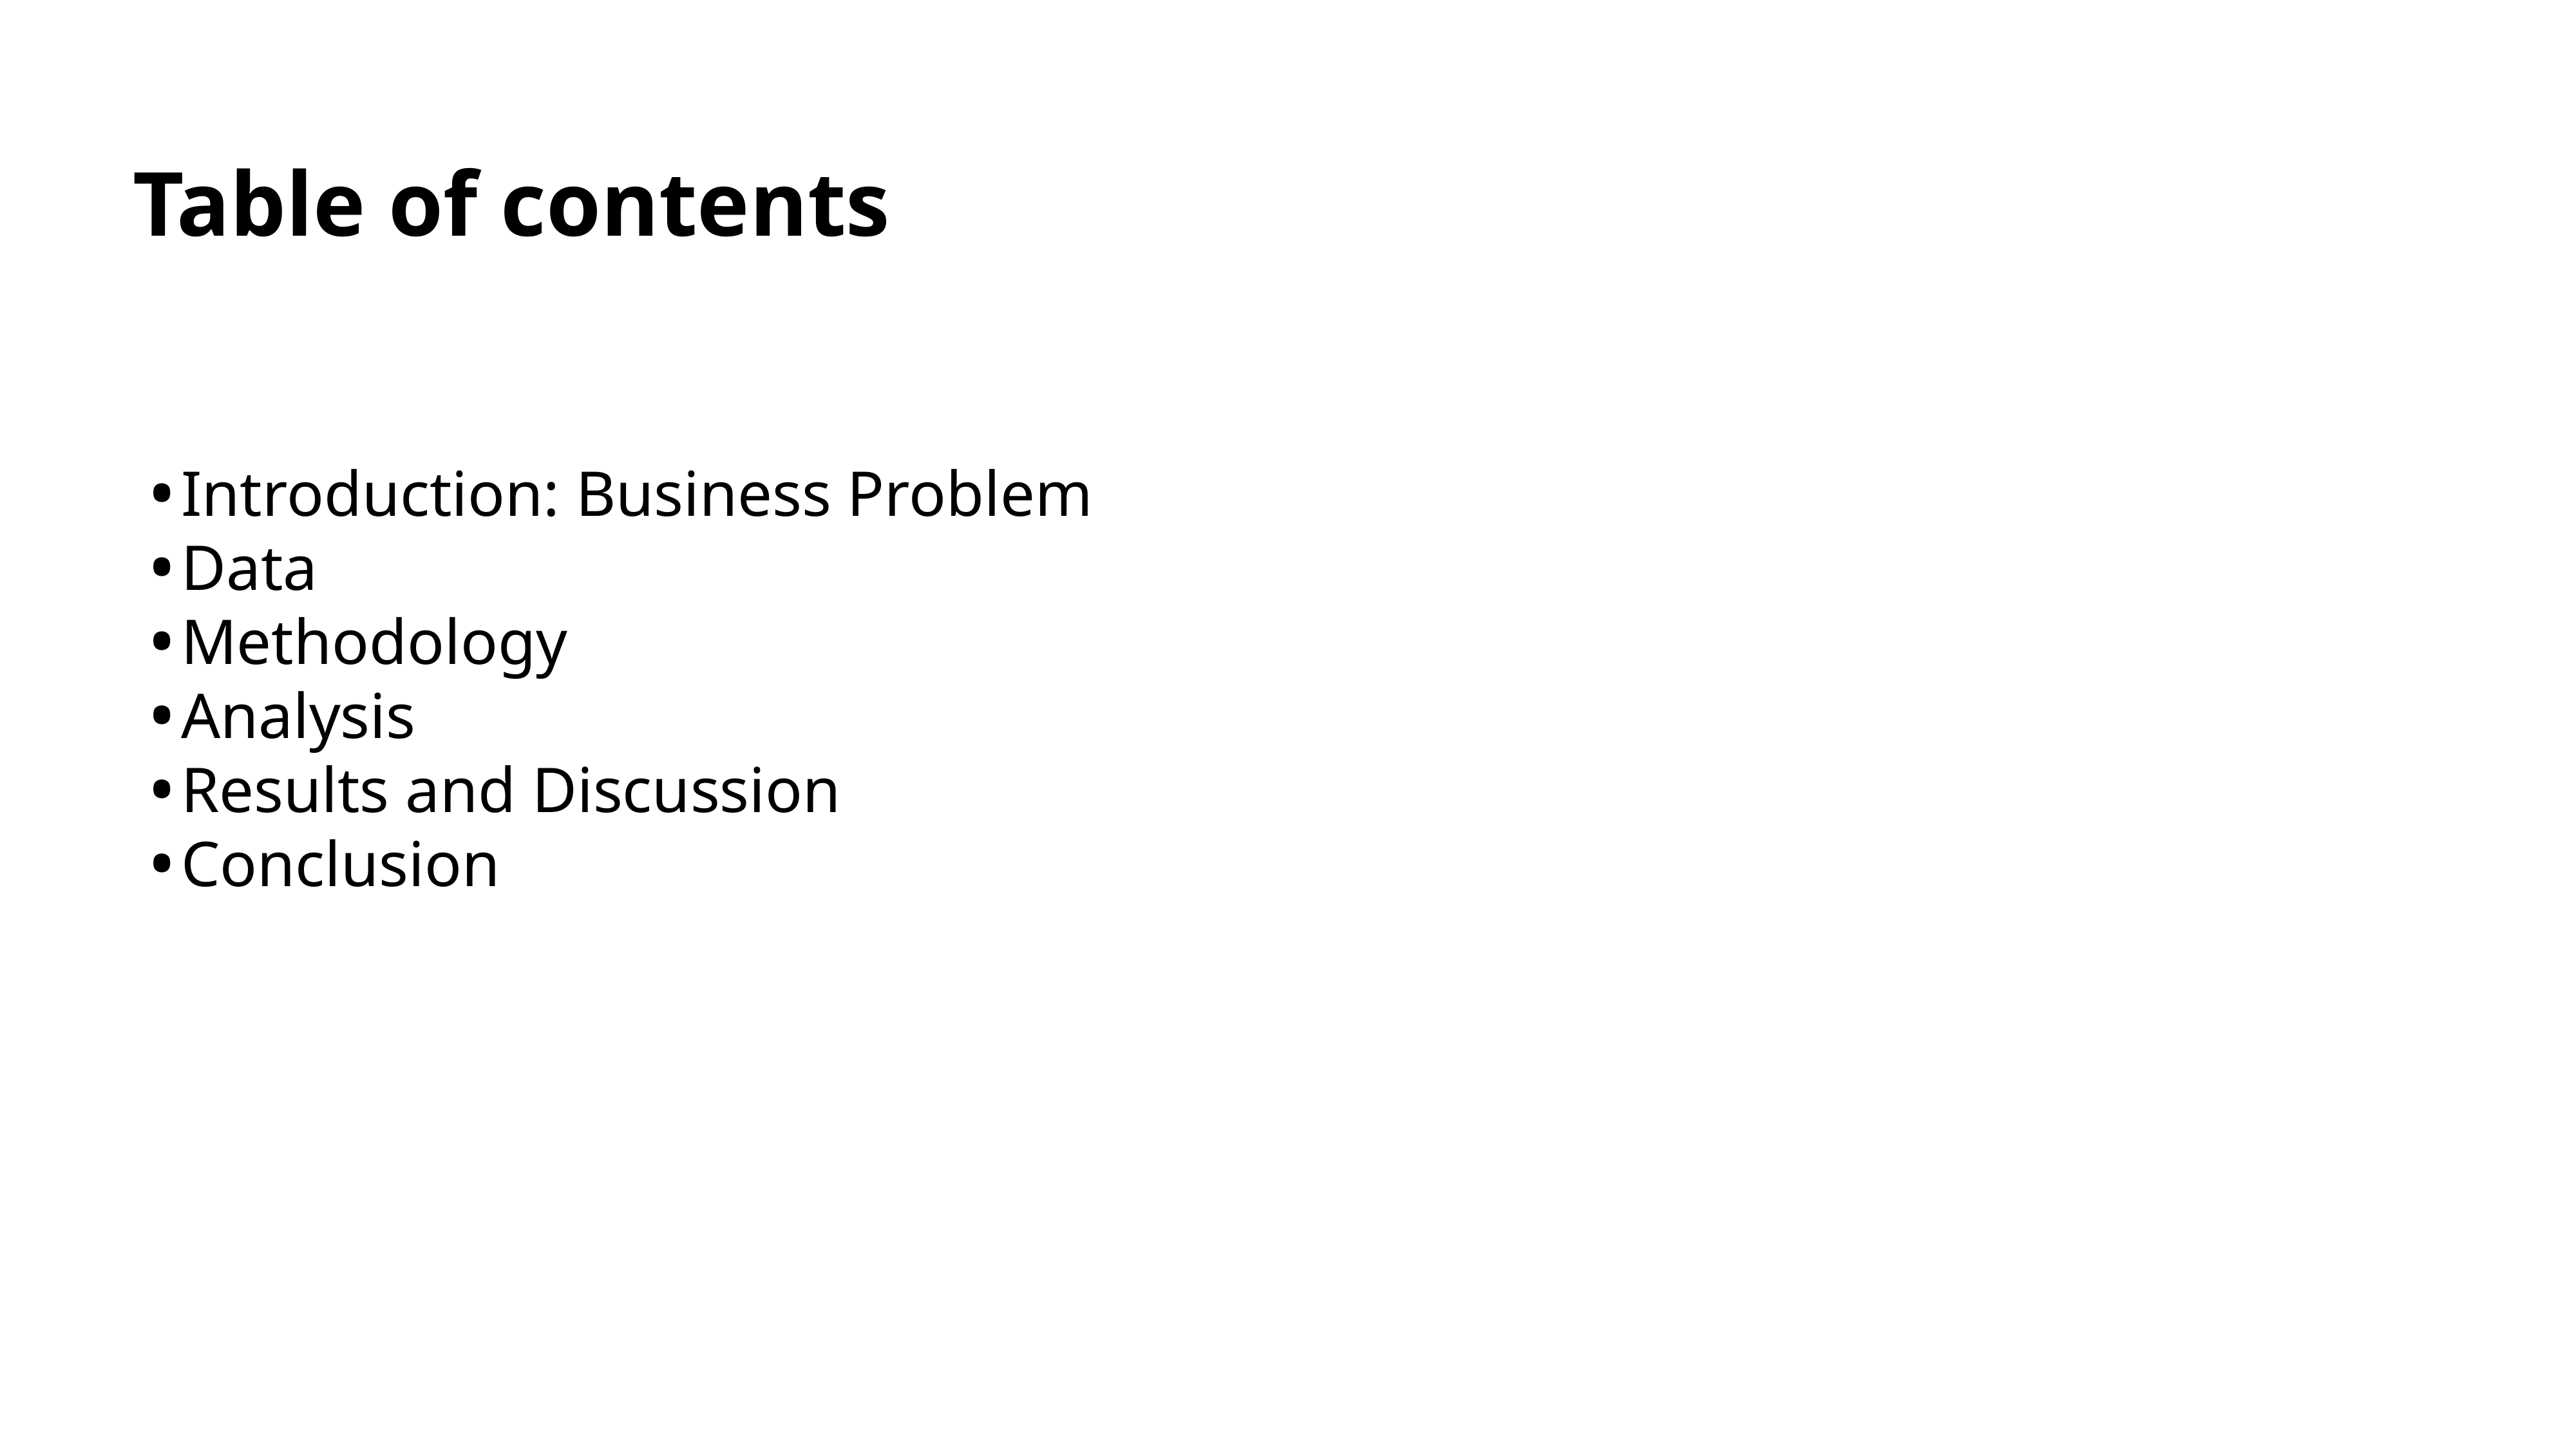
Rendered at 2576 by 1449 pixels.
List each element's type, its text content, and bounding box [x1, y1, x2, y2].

list Introduction: Business Problem Data Methodology Analysis Results and Discussion Conclusion [127, 448, 2449, 1321]
title Table of contents [127, 113, 2449, 266]
